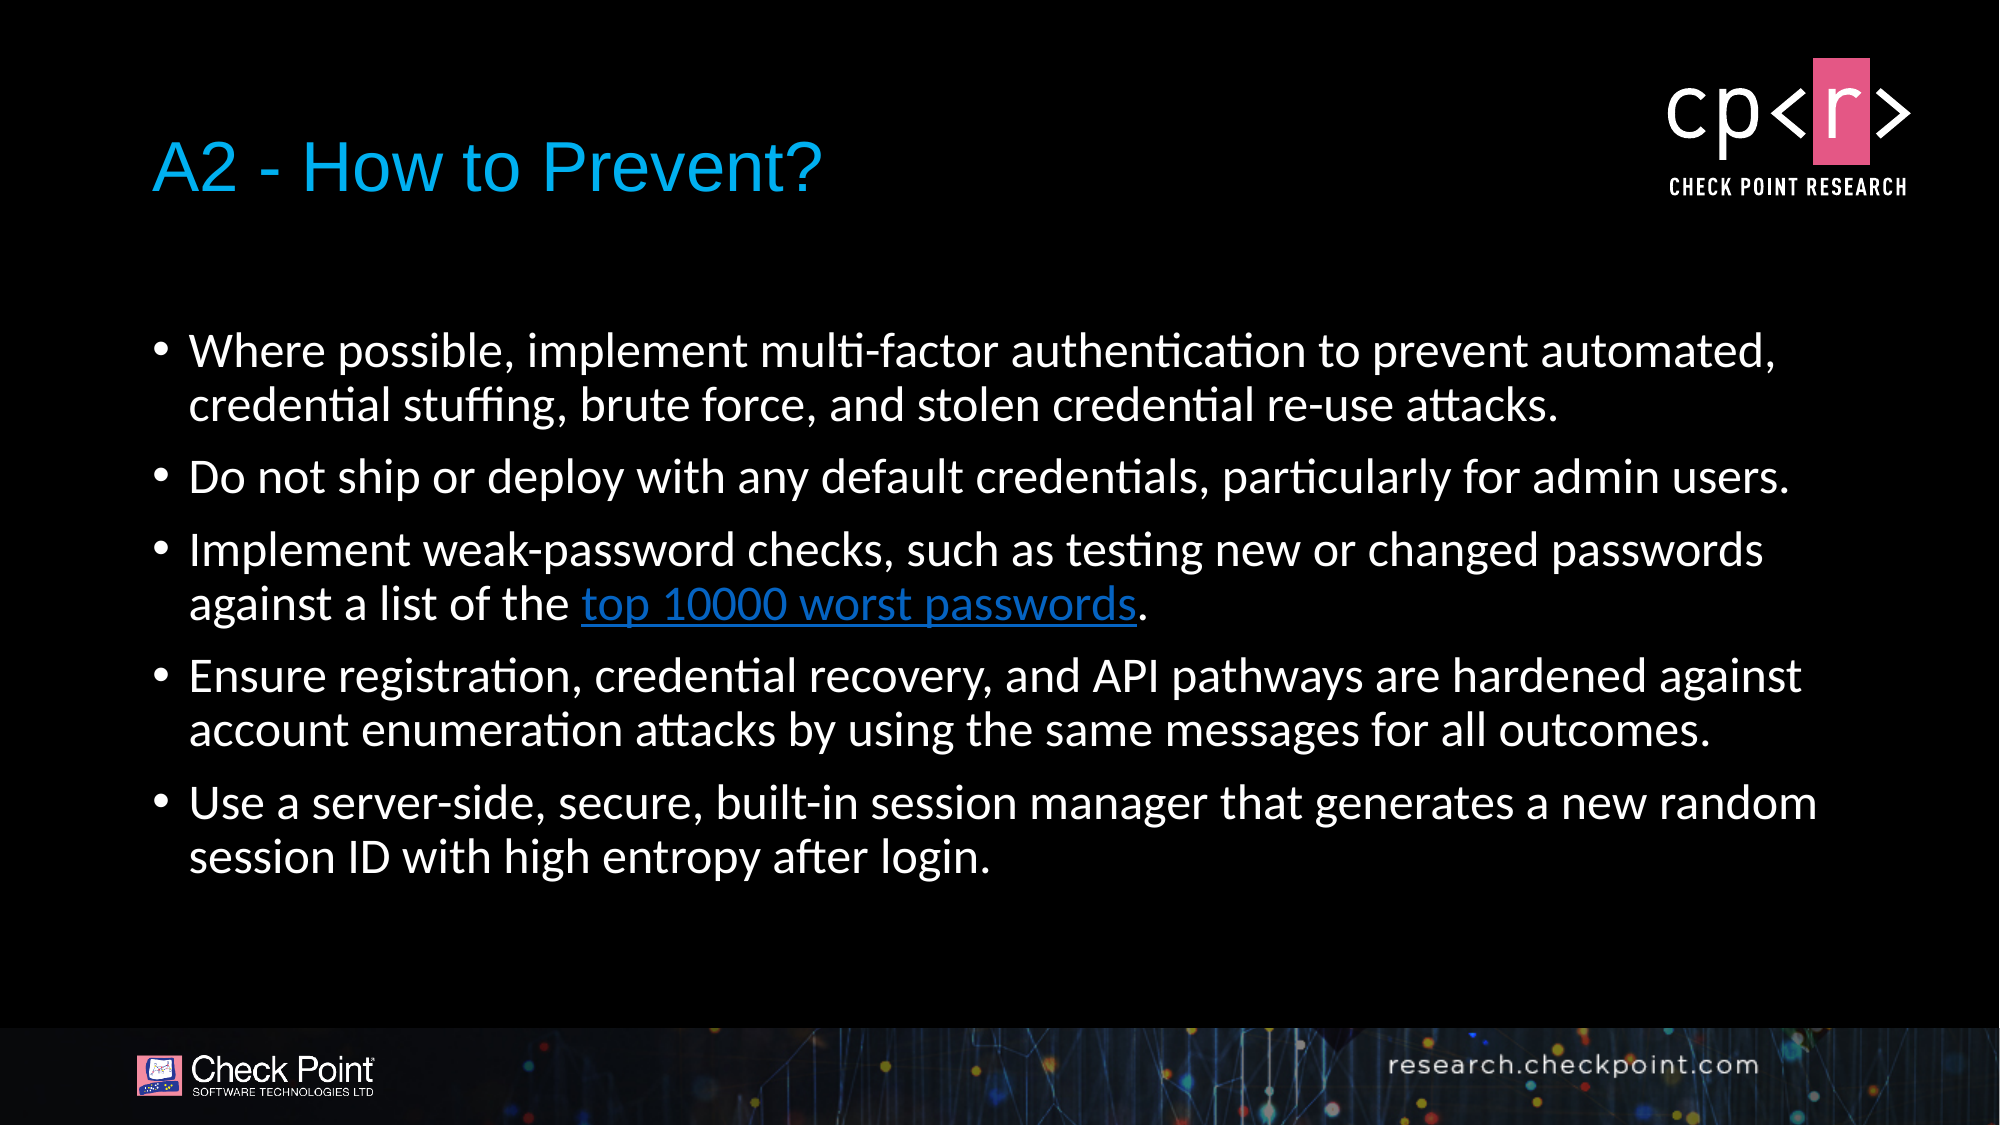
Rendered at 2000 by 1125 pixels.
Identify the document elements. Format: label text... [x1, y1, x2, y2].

list Where possible, implement multi-factor authentication to prevent automated, credential stuffing, brute force, and stolen credential re-use attacks. Do not ship or deploy with any default credentials, particularly for admin users. Implement weak-password checks, such as testing new or changed passwords against a list of the top 10000 worst passwords. Ensure registration, credential recovery, and API pathways are hardened against account enumeration attacks by using the same messages for all outcomes. Use a server-side, secure, built-in session manager that generates a new random session ID with high entropy after login. [137, 316, 1862, 992]
title A2 - How to Prevent? [137, 59, 1862, 278]
picture [0, 1028, 2000, 1125]
